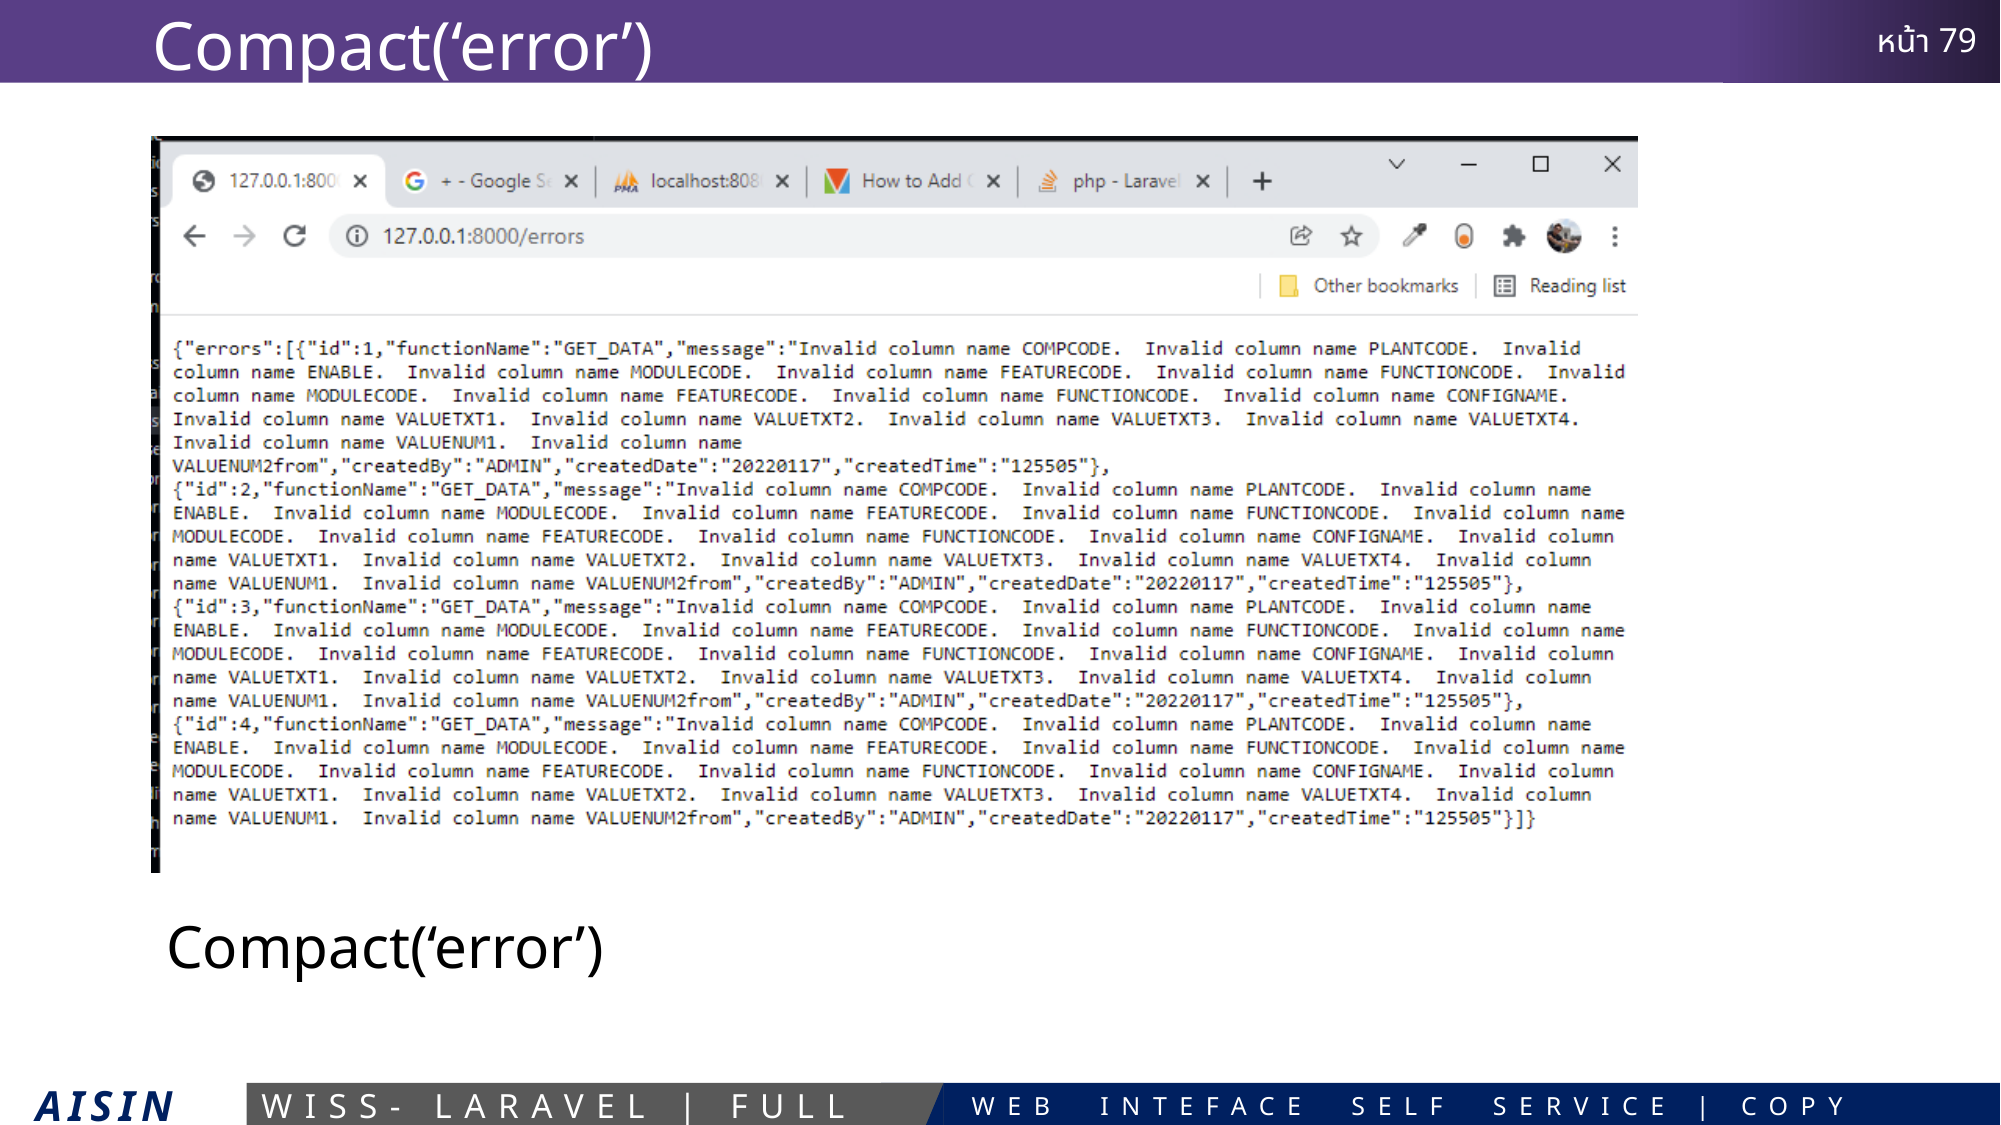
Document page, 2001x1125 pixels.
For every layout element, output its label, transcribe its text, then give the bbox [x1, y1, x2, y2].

title Compact(‘error’) [137, 0, 1863, 99]
text_box Compact(‘error’) [151, 902, 664, 988]
picture [151, 136, 1638, 873]
